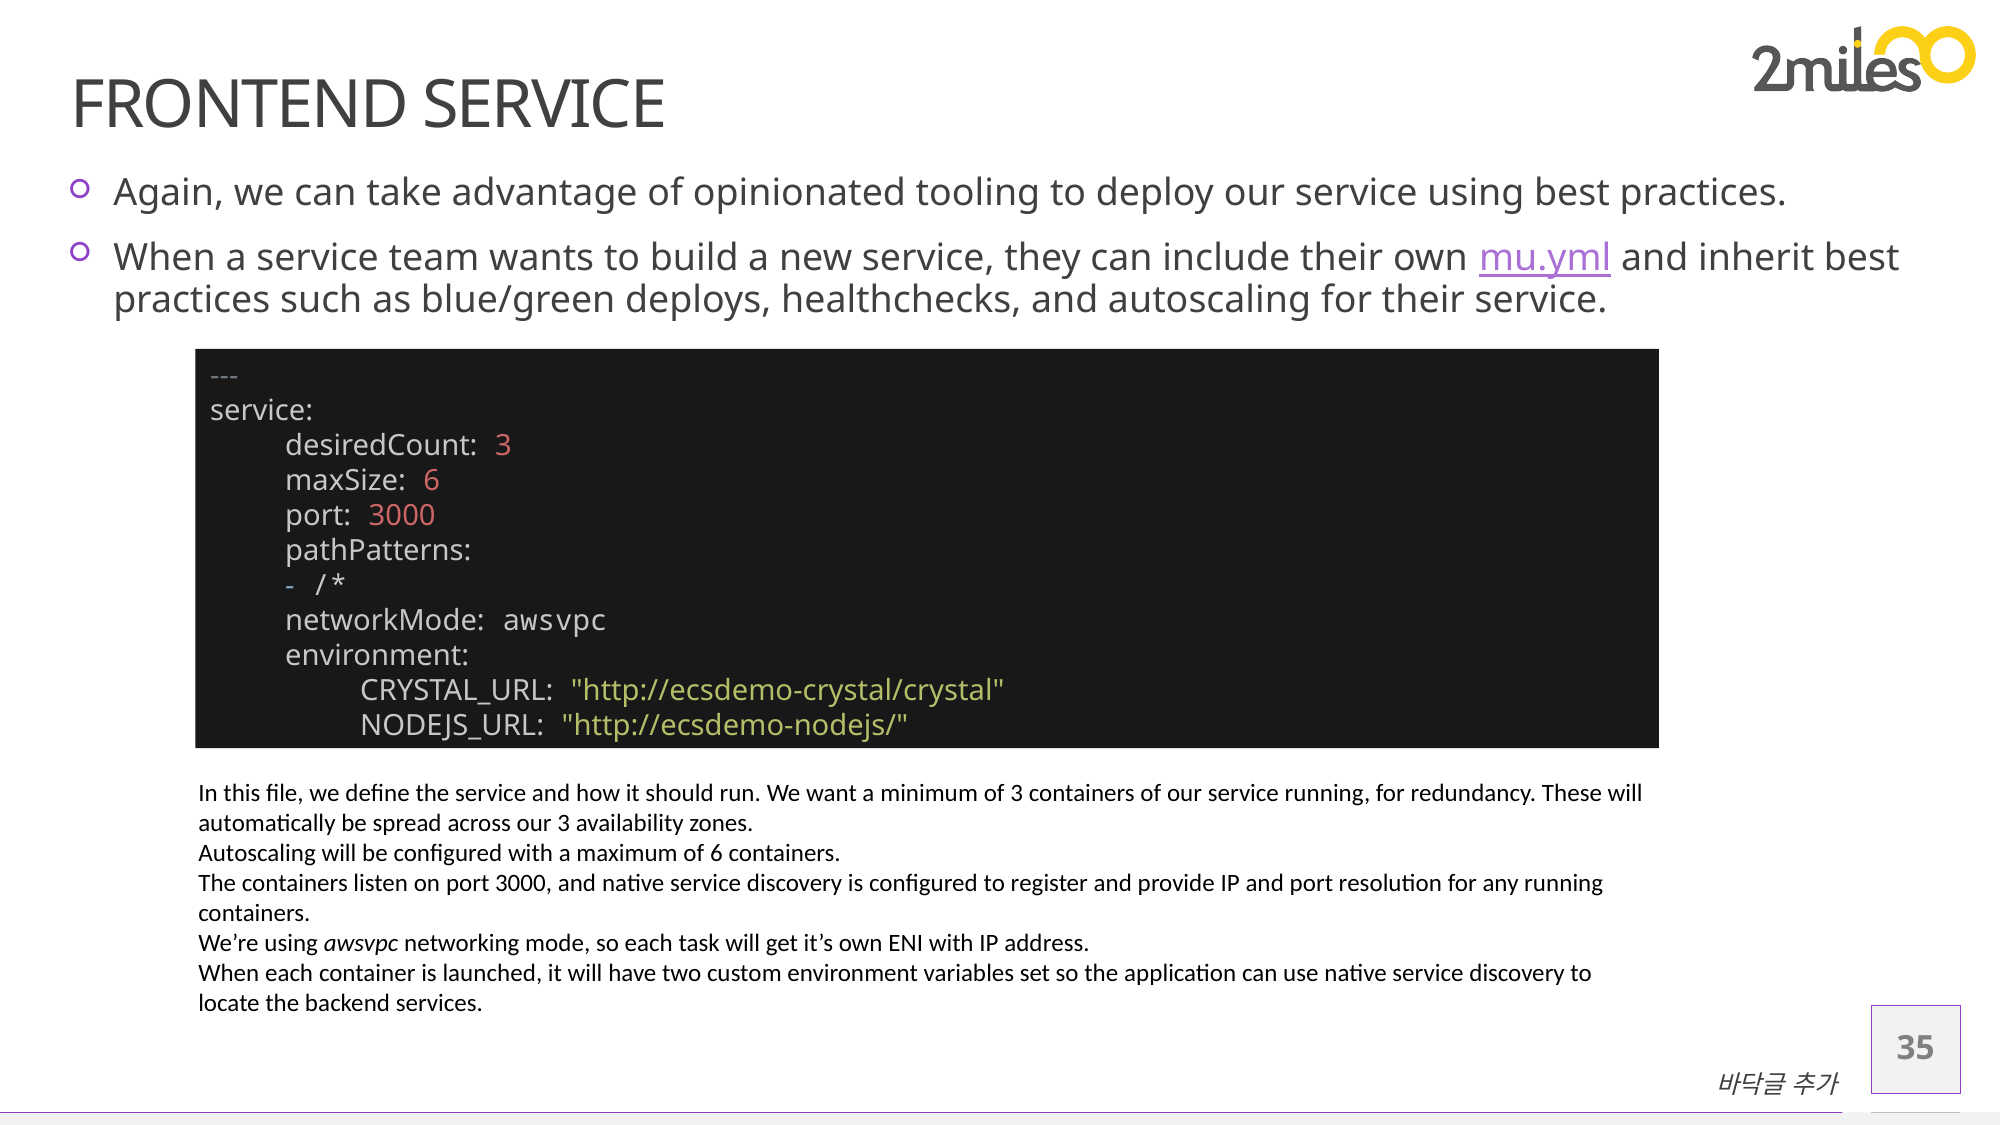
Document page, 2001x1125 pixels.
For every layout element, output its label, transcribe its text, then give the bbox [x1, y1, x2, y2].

list Again, we can take advantage of opinionated tooling to deploy our service using best practices. When a service team wants to build a new service, they can include their own mu.yml and inherit best practices such as blue/green deploys, healthchecks, and autoscaling for their service. [69, 172, 1930, 262]
title Frontend Service [70, 70, 1932, 142]
footer 바닥글 추가 [1163, 1064, 1838, 1099]
text_box --- service: desiredCount: 3 maxSize: 6 port: 3000 pathPatterns: - /* networkMode: awsvpc environment: CRYSTAL_URL: "http://ecsdemo-crystal/crystal" NODEJS_URL: "http://ecsdemo-nodejs/" [195, 348, 1659, 749]
slide_number 35 [1871, 1019, 1960, 1080]
picture [1752, 26, 1976, 92]
text_box In this file, we define the service and how it should run. We want a minimum of 3 containers of our service running, for redundancy. These will automatically be spread across our 3 availability zones. Autoscaling will be configured with a maximum of 6 containers. The containers listen on port 3000, and native service discovery is configured to register and provide IP and port resolution for any running containers. We’re using awsvpc networking mode, so each task will get it’s own ENI with IP address. When each container is launched, it will have two custom environment variables set so the application can use native service discovery to locate the backend services. [183, 769, 1674, 1024]
